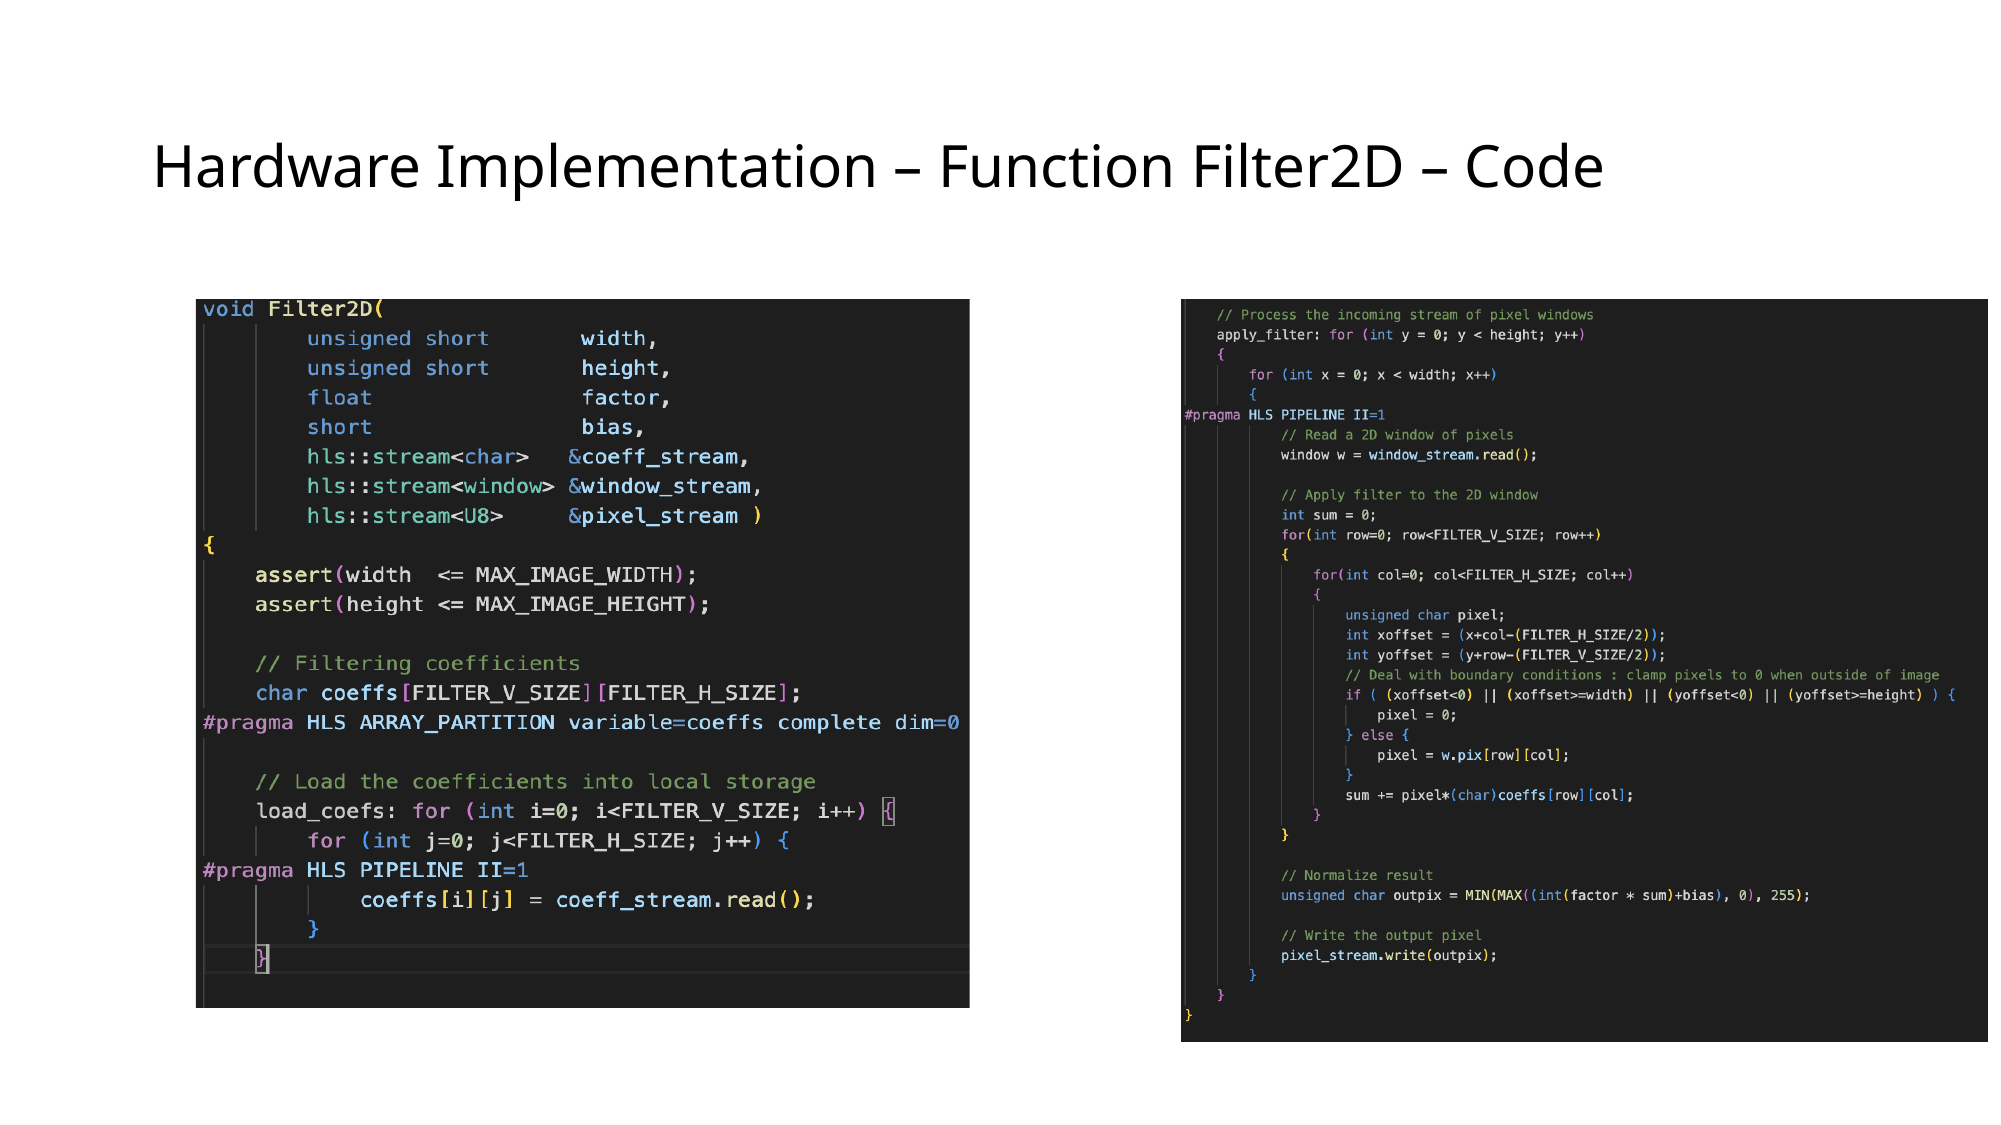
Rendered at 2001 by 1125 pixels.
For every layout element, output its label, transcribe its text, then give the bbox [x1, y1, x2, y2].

picture [195, 299, 970, 1008]
title Hardware Implementation – Function Filter2D – Code [137, 59, 1863, 278]
picture [1181, 299, 1988, 1042]
